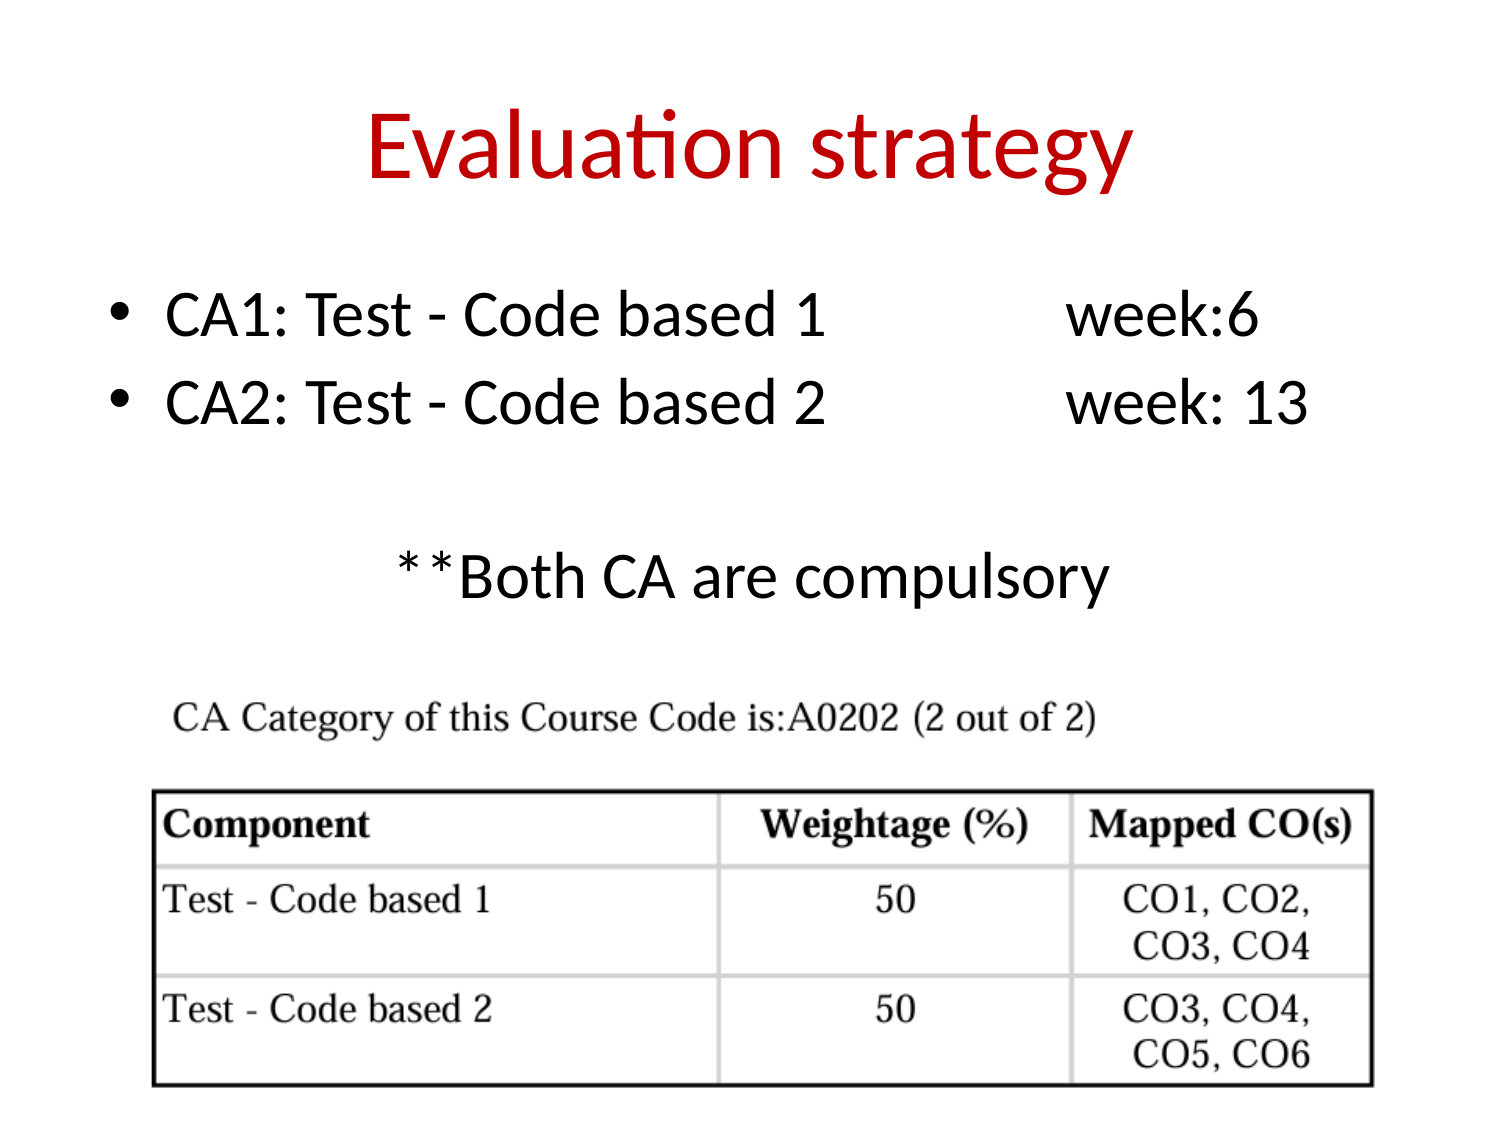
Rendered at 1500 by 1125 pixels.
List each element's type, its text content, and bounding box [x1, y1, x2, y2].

title Evaluation strategy [75, 45, 1425, 233]
list CA1: Test - Code based 1 week:6 CA2: Test - Code based 2 week: 13 **Both CA are compulsory [75, 262, 1425, 1005]
picture [127, 650, 1400, 1113]
